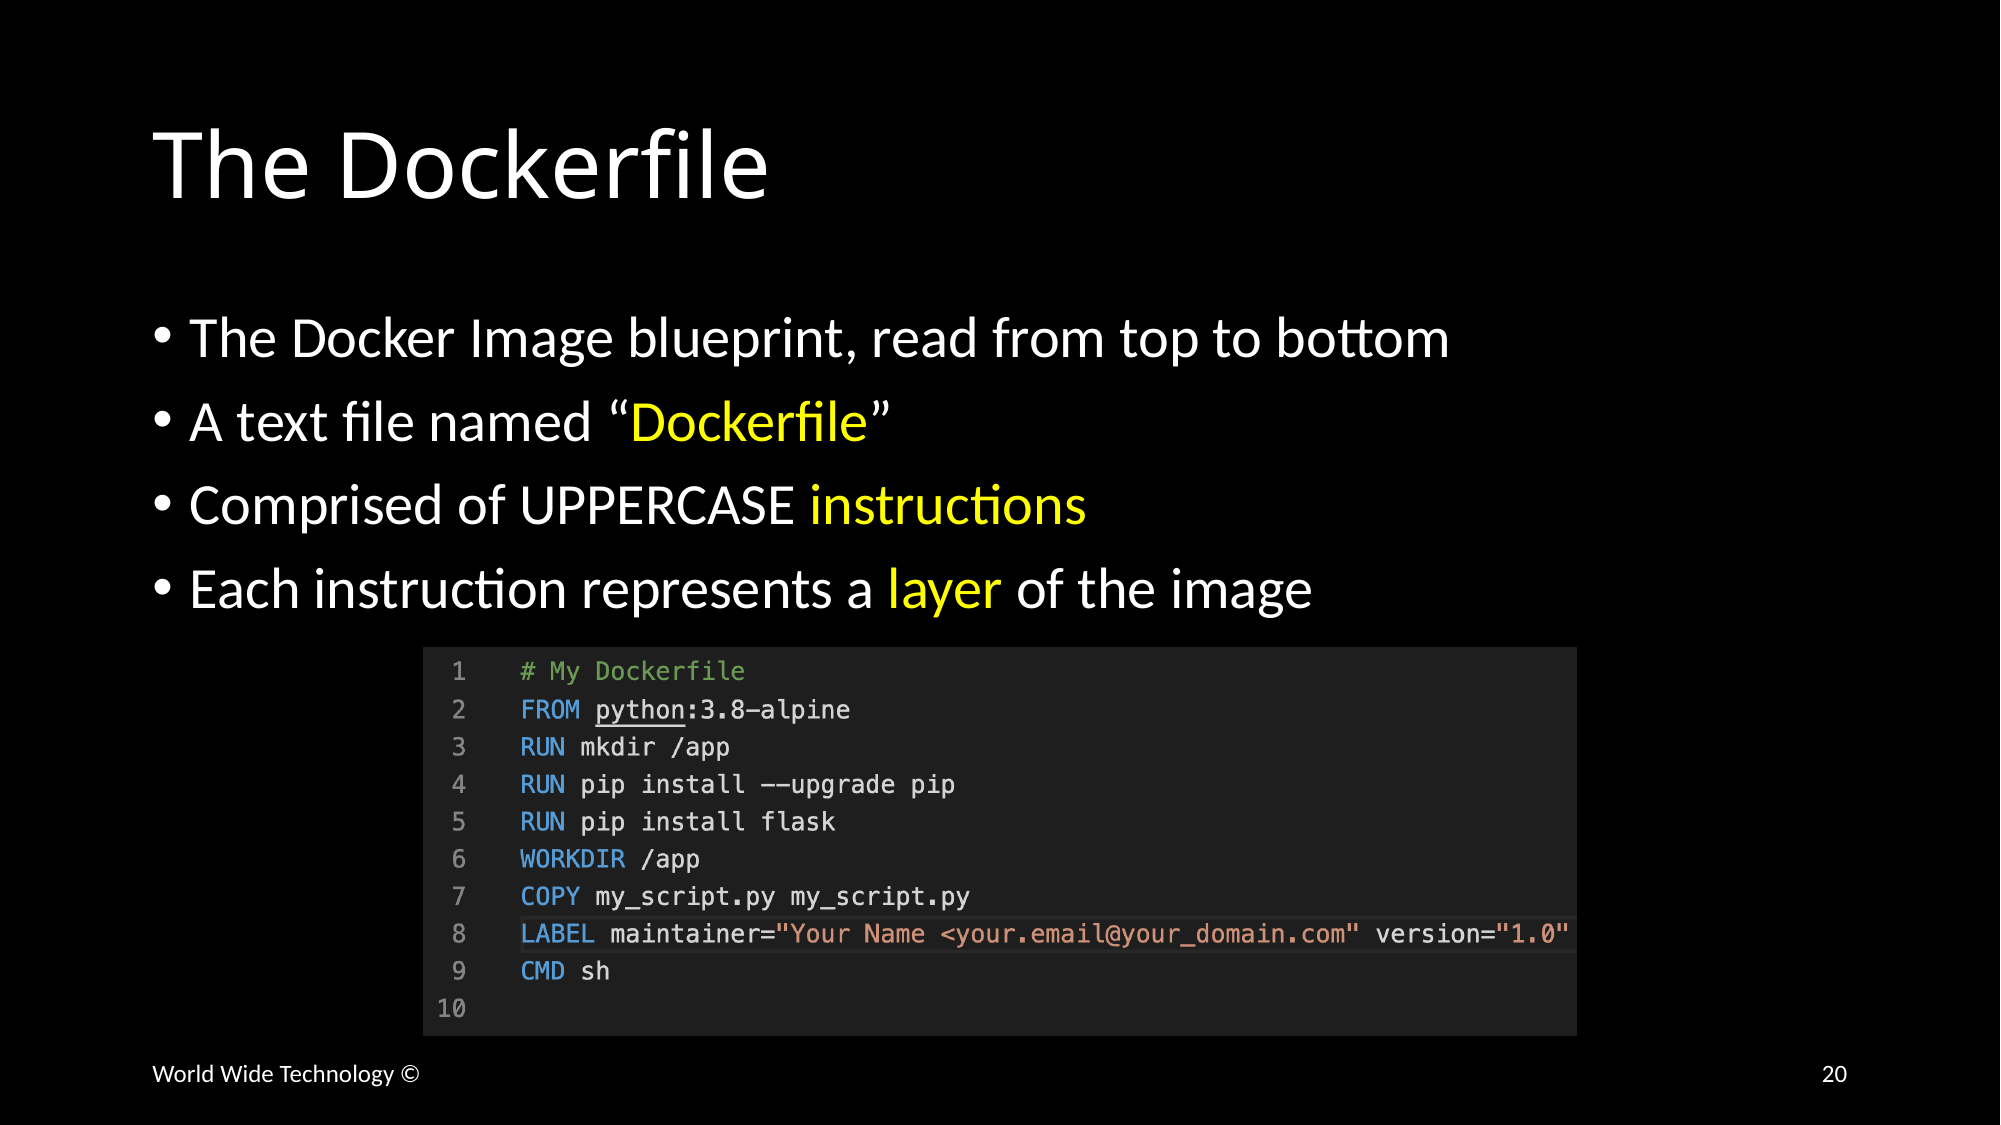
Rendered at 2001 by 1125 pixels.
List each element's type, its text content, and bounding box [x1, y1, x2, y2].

slide_number 20 [1412, 1042, 1863, 1103]
title The Dockerfile [137, 59, 1863, 278]
slide_number World Wide Technology © [137, 1042, 588, 1103]
list The Docker Image blueprint, read from top to bottom A text file named “Dockerfile” Comprised of UPPERCASE instructions Each instruction represents a layer of the image [137, 299, 1863, 1014]
picture [423, 647, 1577, 1036]
